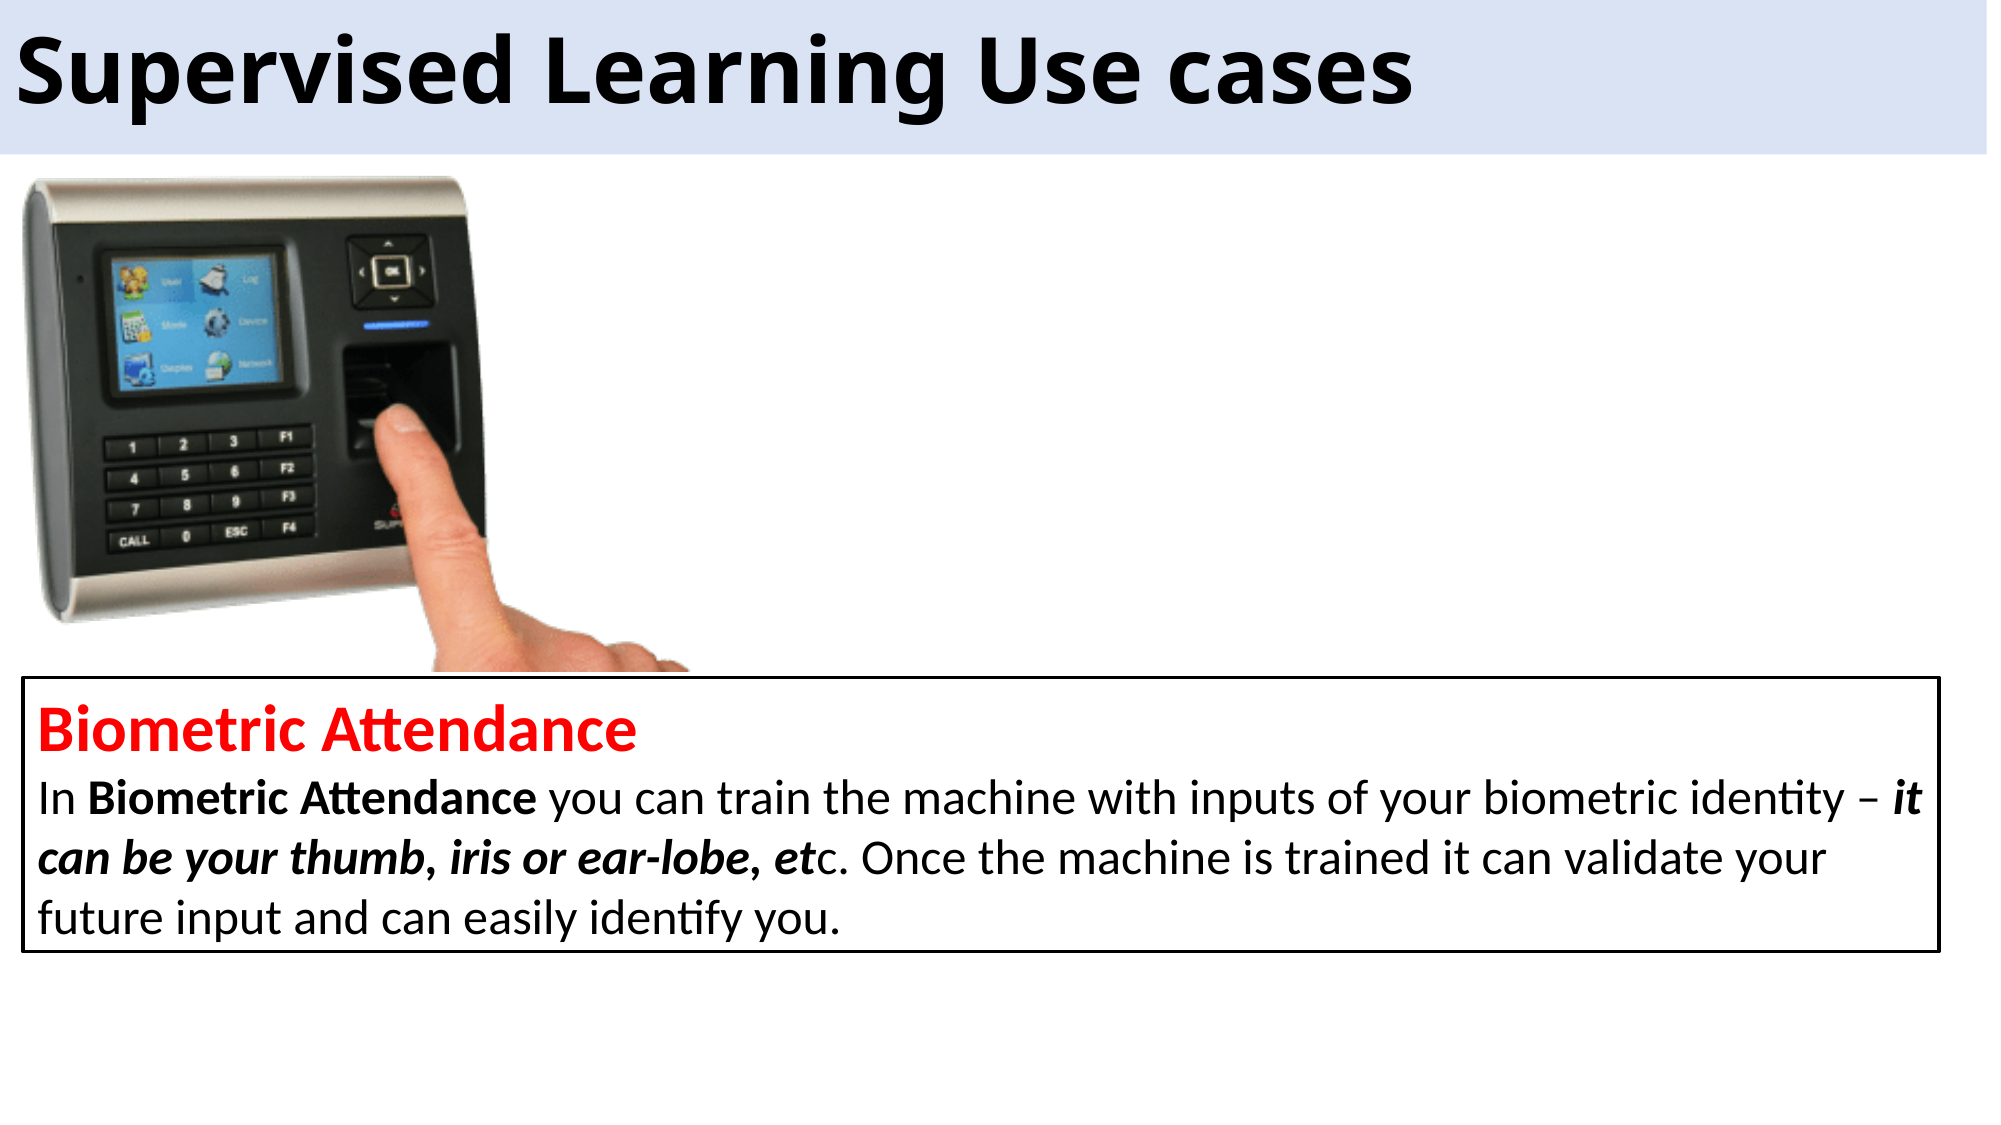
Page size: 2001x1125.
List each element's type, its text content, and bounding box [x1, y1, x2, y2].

picture [0, 160, 693, 672]
title Supervised Learning Use cases [0, 0, 1987, 155]
text_box Biometric Attendance In Biometric Attendance you can train the machine with inputs of your biometric identity – it can be your thumb, iris or ear-lobe, etc. Once the machine is trained it can validate your future input and can easily identify you. [22, 677, 1939, 952]
